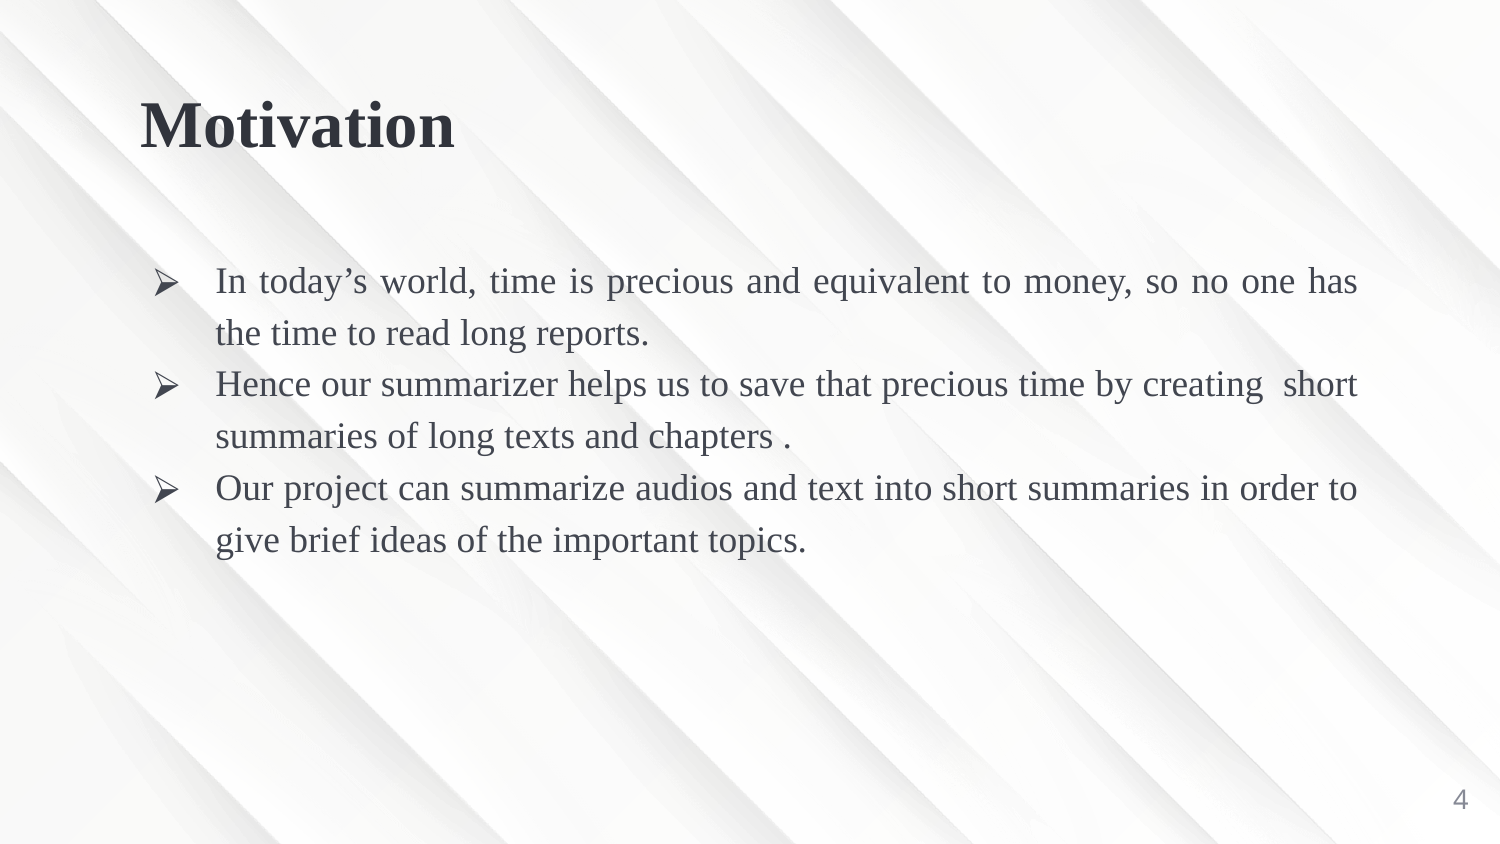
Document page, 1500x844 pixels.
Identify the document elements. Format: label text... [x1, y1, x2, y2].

list In today’s world, time is precious and equivalent to money, so no one has the time to read long reports. Hence our summarizer helps us to save that precious time by creating short summaries of long texts and chapters . Our project can summarize audios and text into short summaries in order to give brief ideas of the important topics. [140, 249, 1360, 747]
picture [0, 0, 1500, 844]
title Motivation [140, 96, 1360, 162]
slide_number 4 [1378, 766, 1469, 832]
